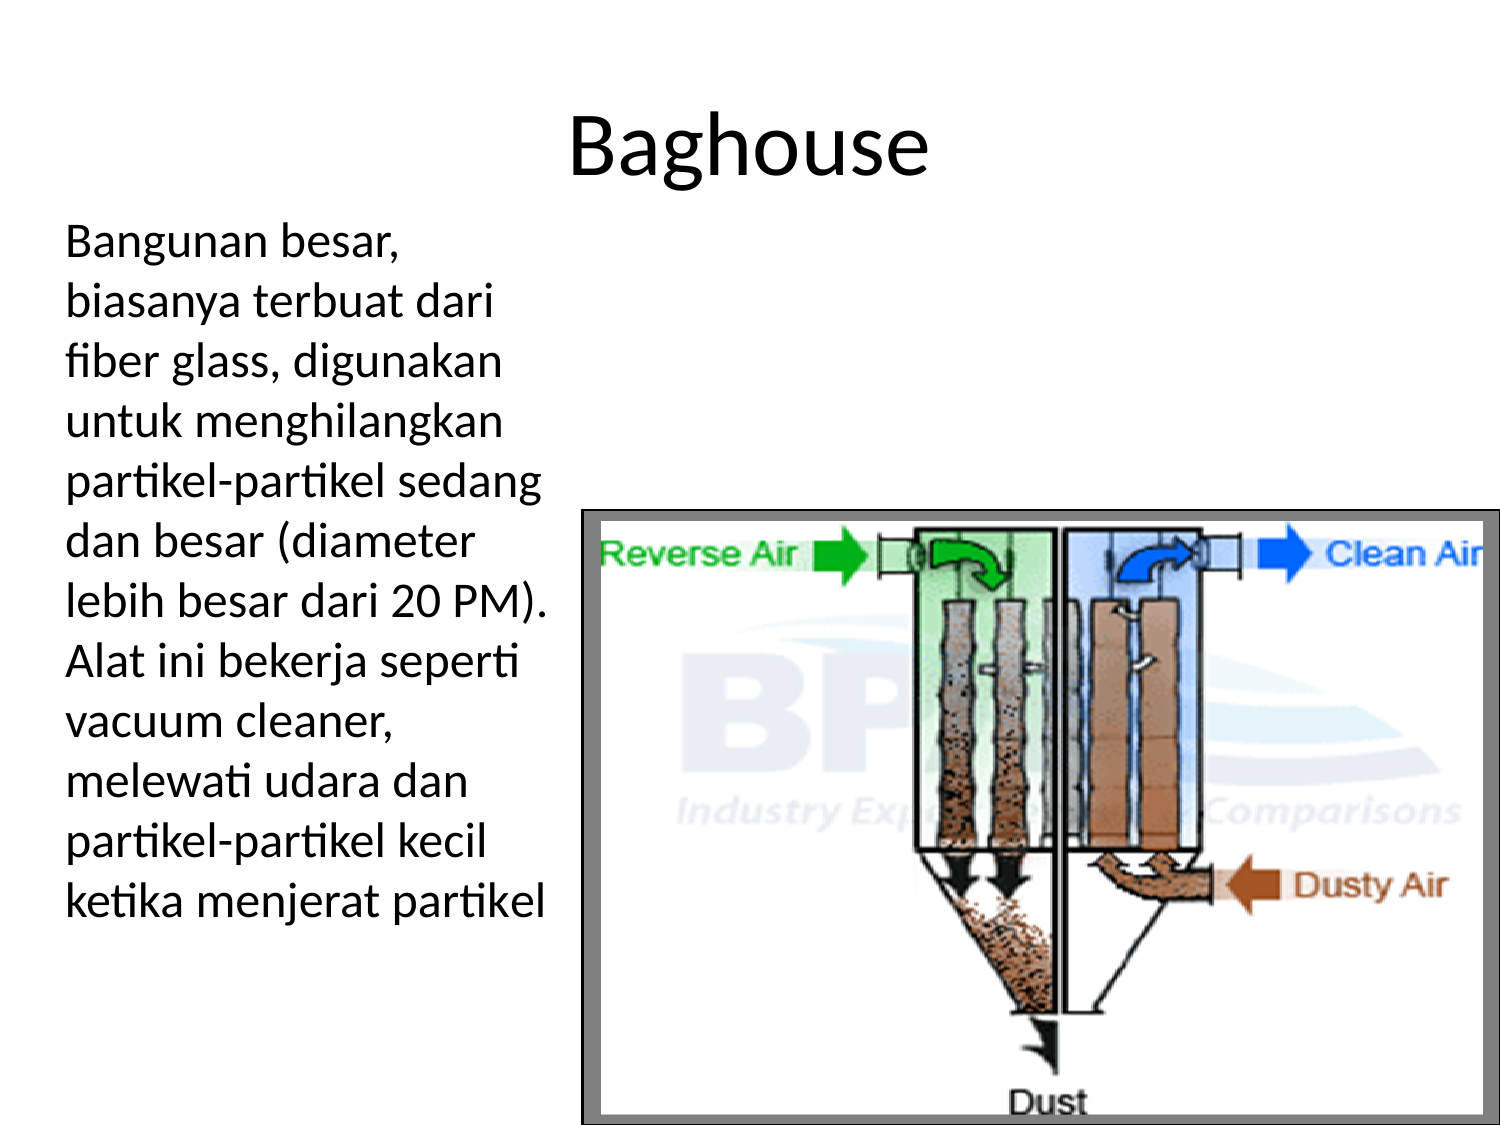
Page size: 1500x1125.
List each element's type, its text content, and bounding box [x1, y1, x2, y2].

list Bangunan besar, biasanya terbuat dari fiber glass, digunakan untuk menghilangkan partikel-partikel sedang dan besar (diameter lebih besar dari 20 PM). Alat ini bekerja seperti vacuum cleaner, melewati udara dan partikel-partikel kecil ketika menjerat partikel [49, 199, 583, 938]
picture [581, 508, 1500, 1125]
title Baghouse [74, 44, 1426, 233]
